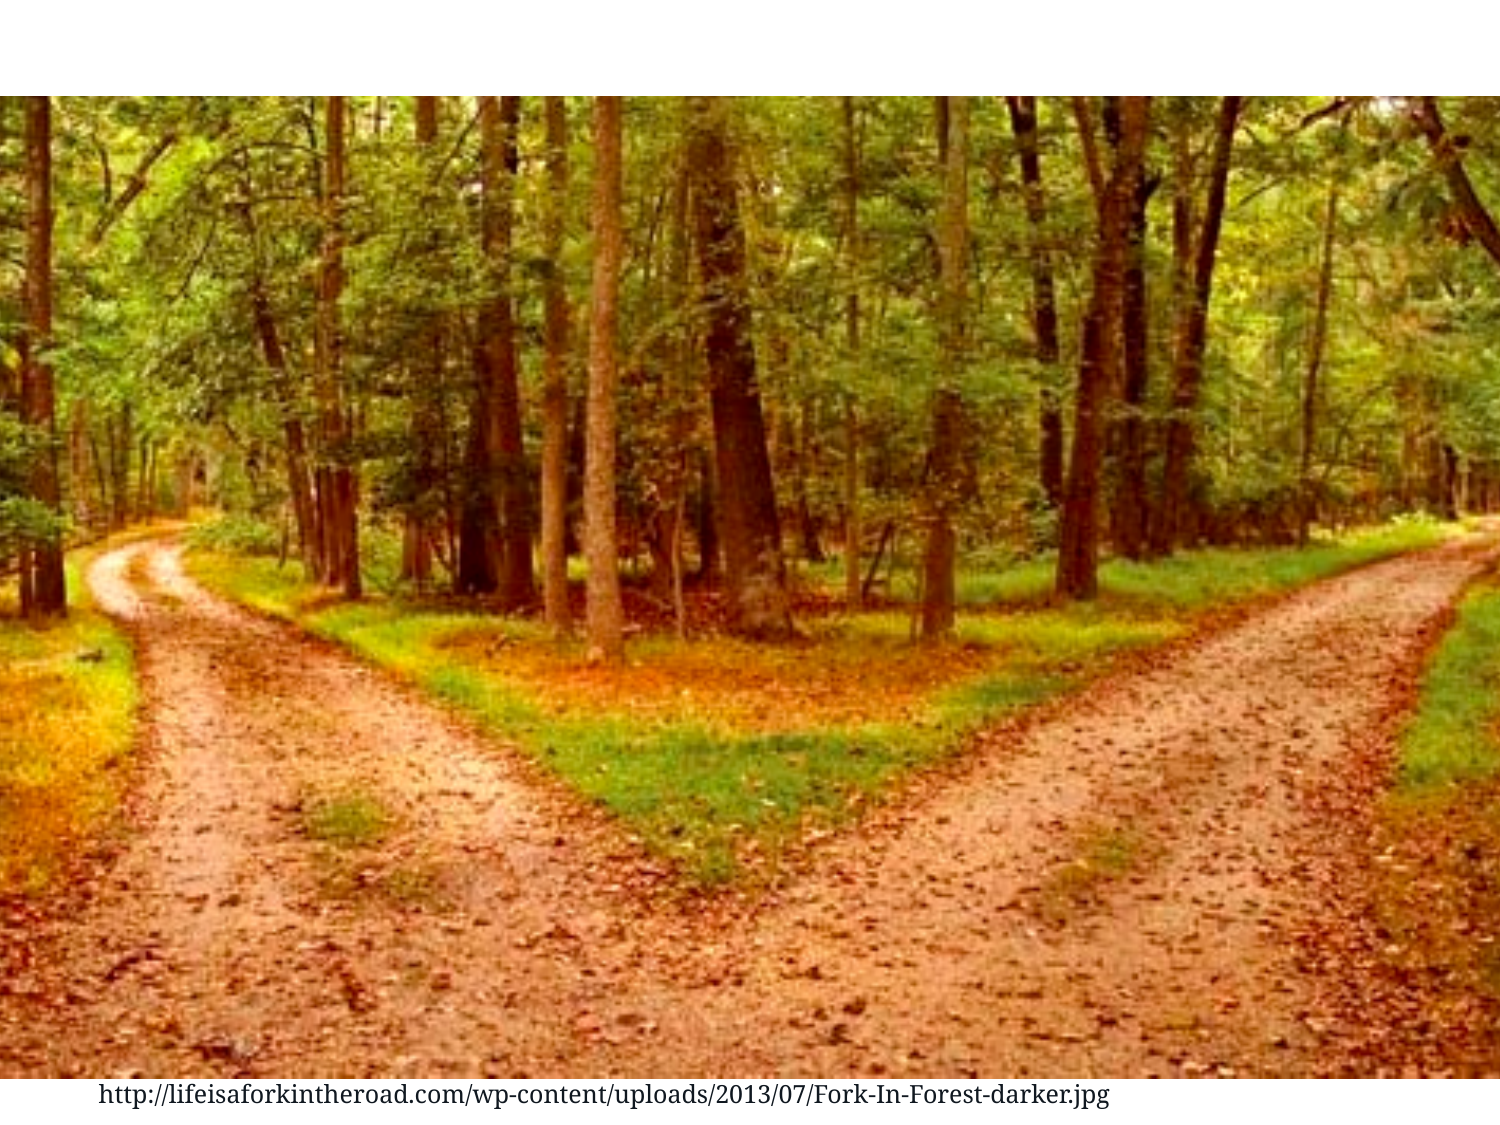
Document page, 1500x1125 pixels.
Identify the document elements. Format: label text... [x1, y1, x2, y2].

picture [0, 96, 1500, 1079]
list http://lifeisaforkintheroad.com/wp-content/uploads/2013/07/Fork-In-Forest-darker.jpg [87, 1087, 1450, 1125]
